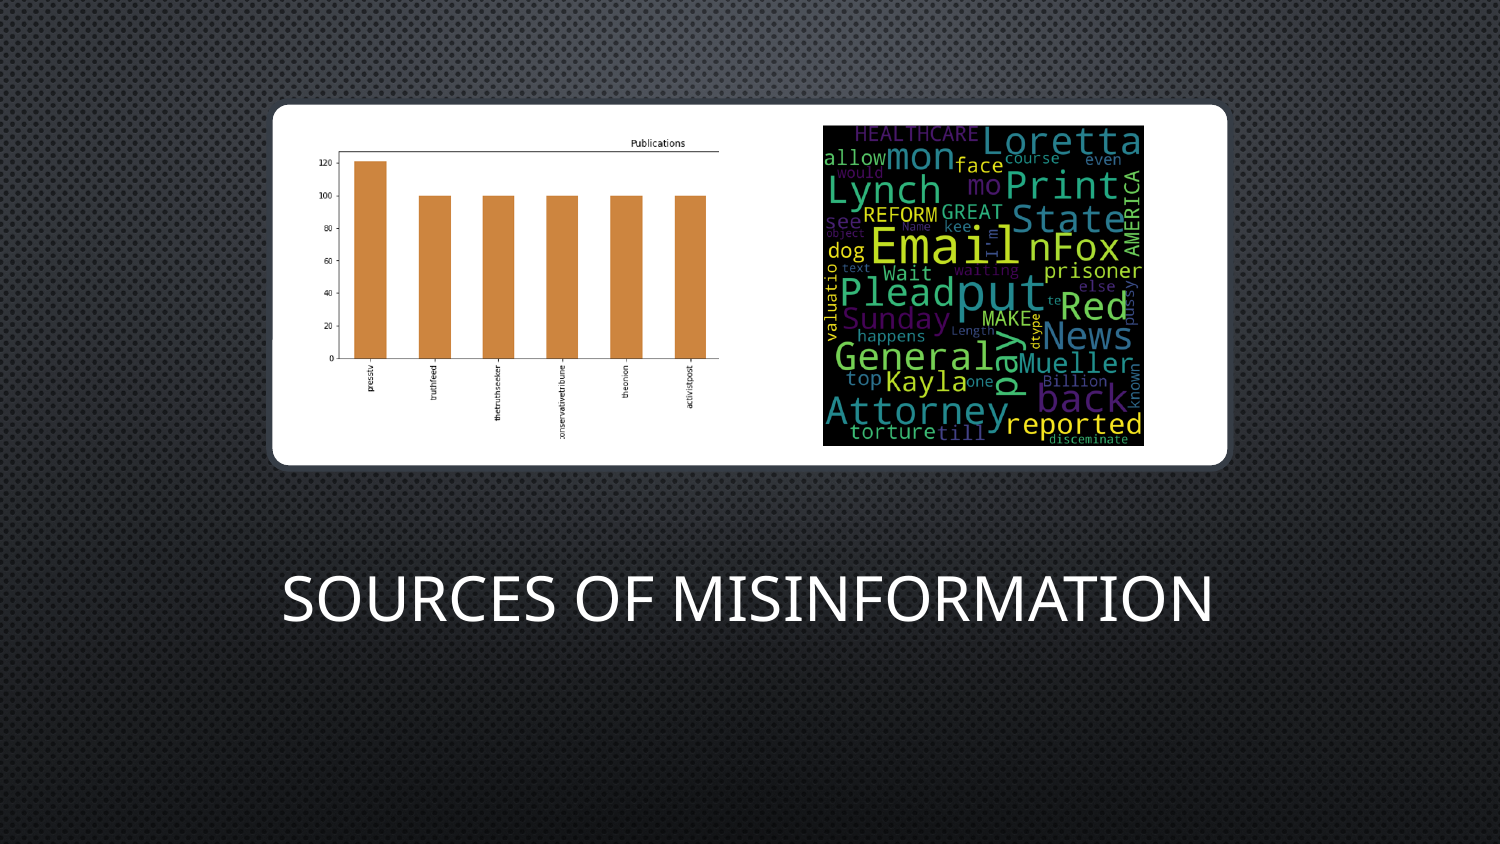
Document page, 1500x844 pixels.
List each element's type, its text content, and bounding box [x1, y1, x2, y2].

text_box [267, 99, 1233, 471]
text_box SOURCES OF MISINFORMATION [215, 477, 1283, 643]
picture [310, 121, 719, 449]
picture [817, 121, 1152, 449]
